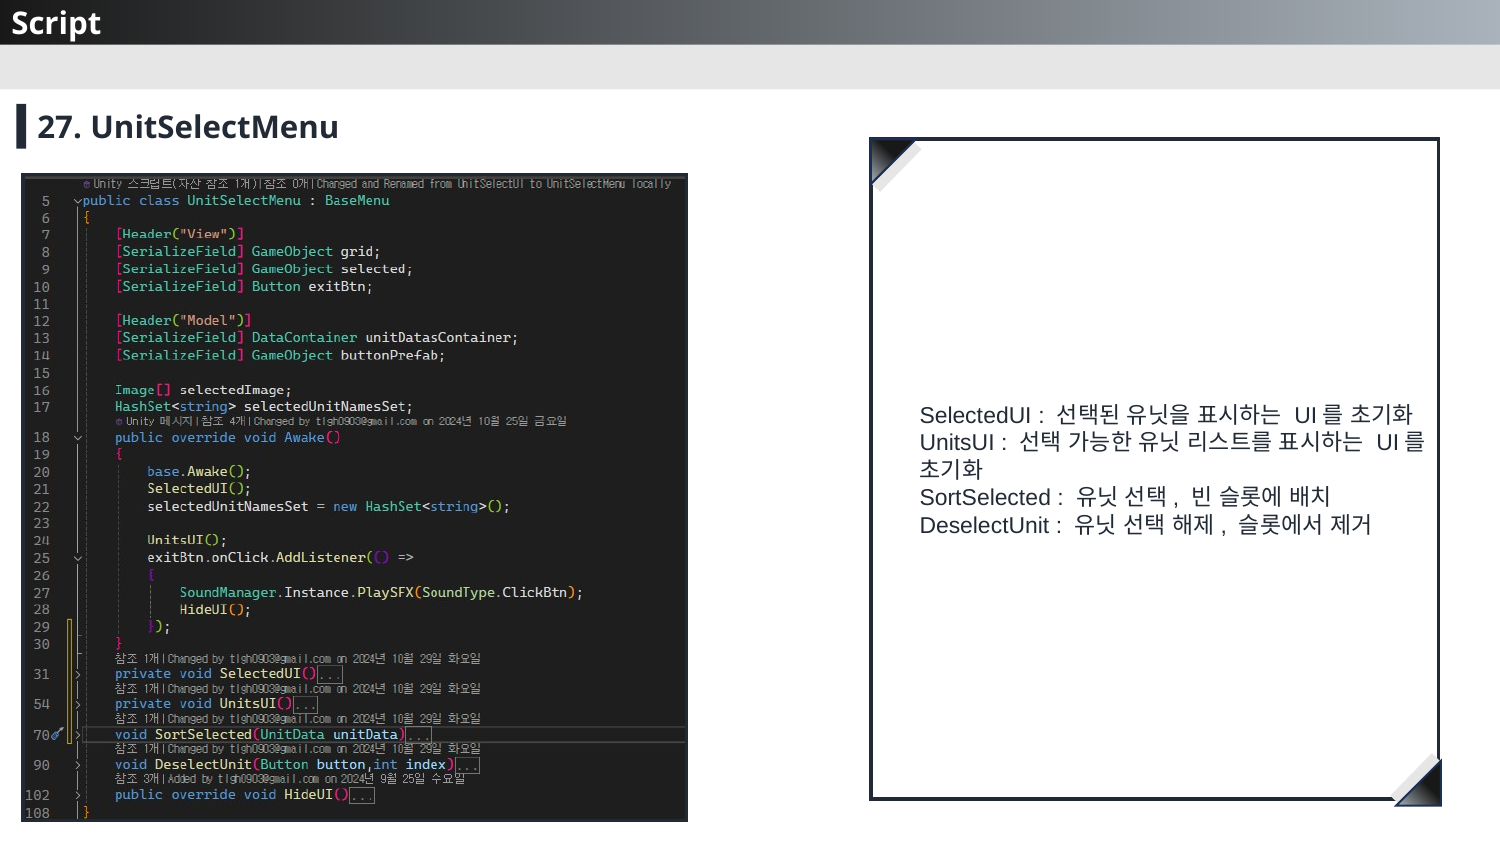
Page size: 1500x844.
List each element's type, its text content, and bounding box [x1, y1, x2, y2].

picture [24, 176, 685, 819]
text_box Script [0, 0, 1500, 44]
text_box [16, 103, 27, 149]
text_box SelectedUI : 선택된 유닛을 표시하는 UI를 초기화 UnitsUI : 선택 가능한 유닛 리스트를 표시하는 UI를 초기화 SortSelected : 유닛 선택, 빈 슬롯에 배치 DeselectUnit : 유닛 선택 해제, 슬롯에서 제거 [870, 139, 1439, 799]
text_box [0, 44, 1500, 90]
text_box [1389, 752, 1442, 806]
text_box 27. UnitSelectMenu [26, 102, 379, 151]
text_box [870, 139, 922, 193]
